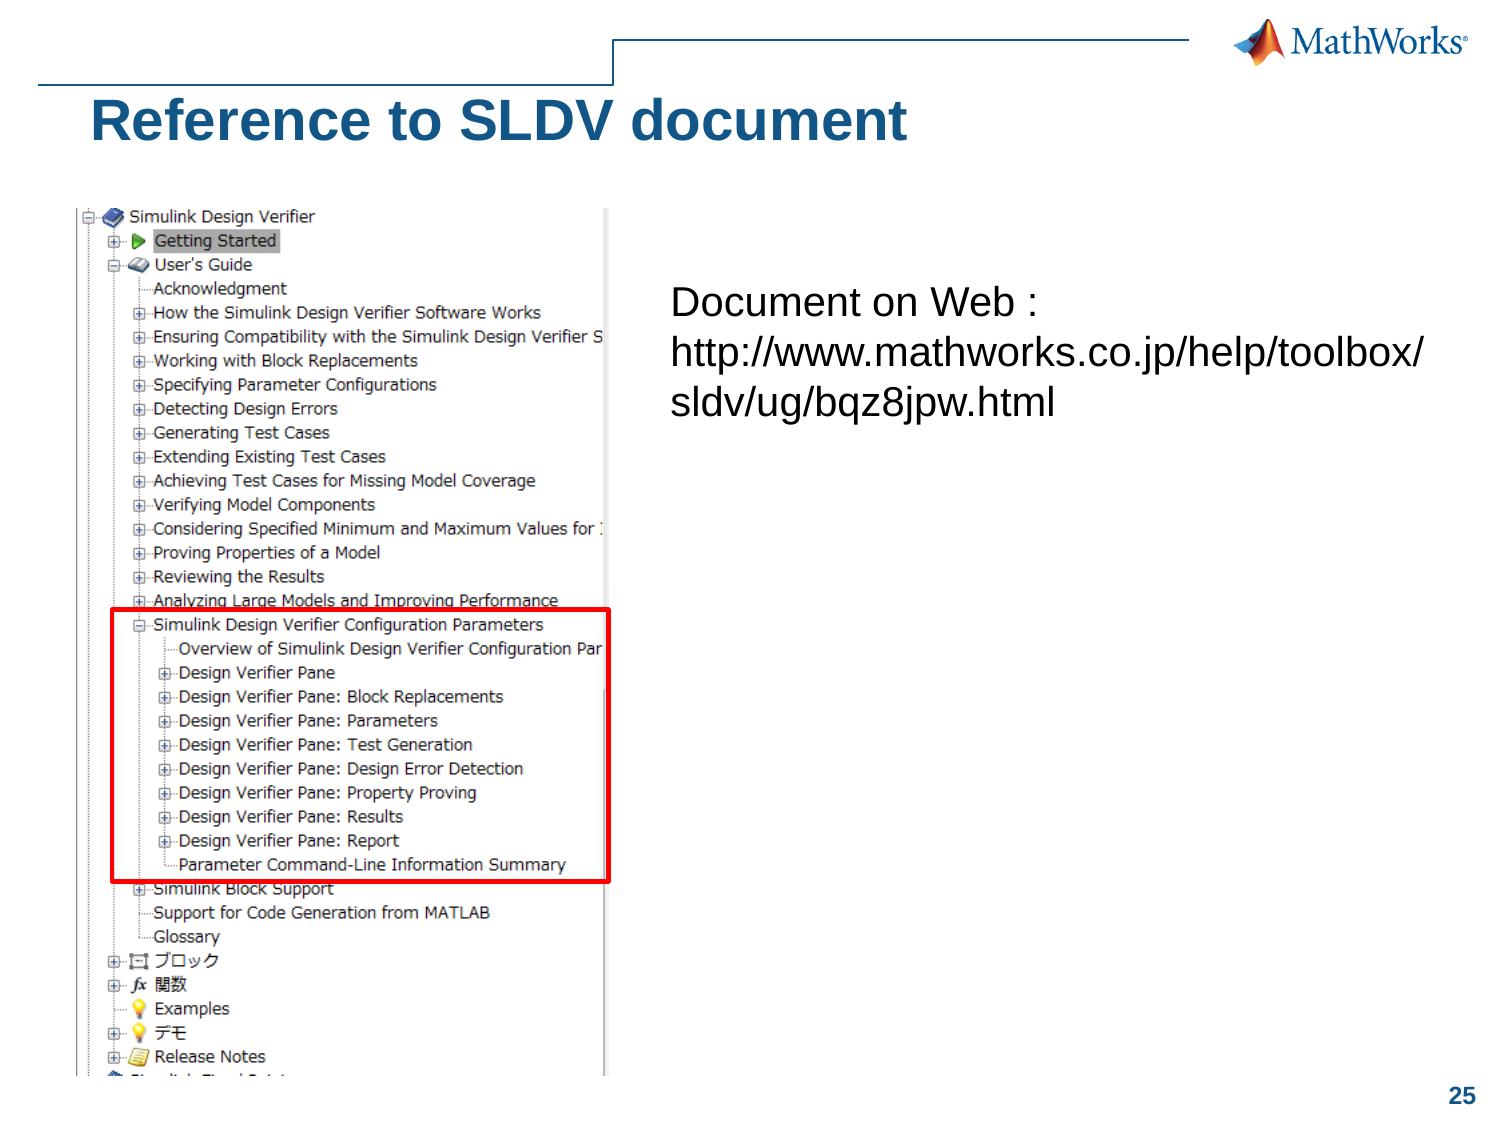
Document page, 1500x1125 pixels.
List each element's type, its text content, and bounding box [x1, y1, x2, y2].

list Document on Web : http://www.mathworks.co.jp/help/toolbox/sldv/ug/bqz8jpw.html [655, 267, 1447, 615]
title Reference to SLDV document [75, 75, 1400, 238]
picture [1226, 7, 1483, 78]
picture [76, 207, 609, 1076]
